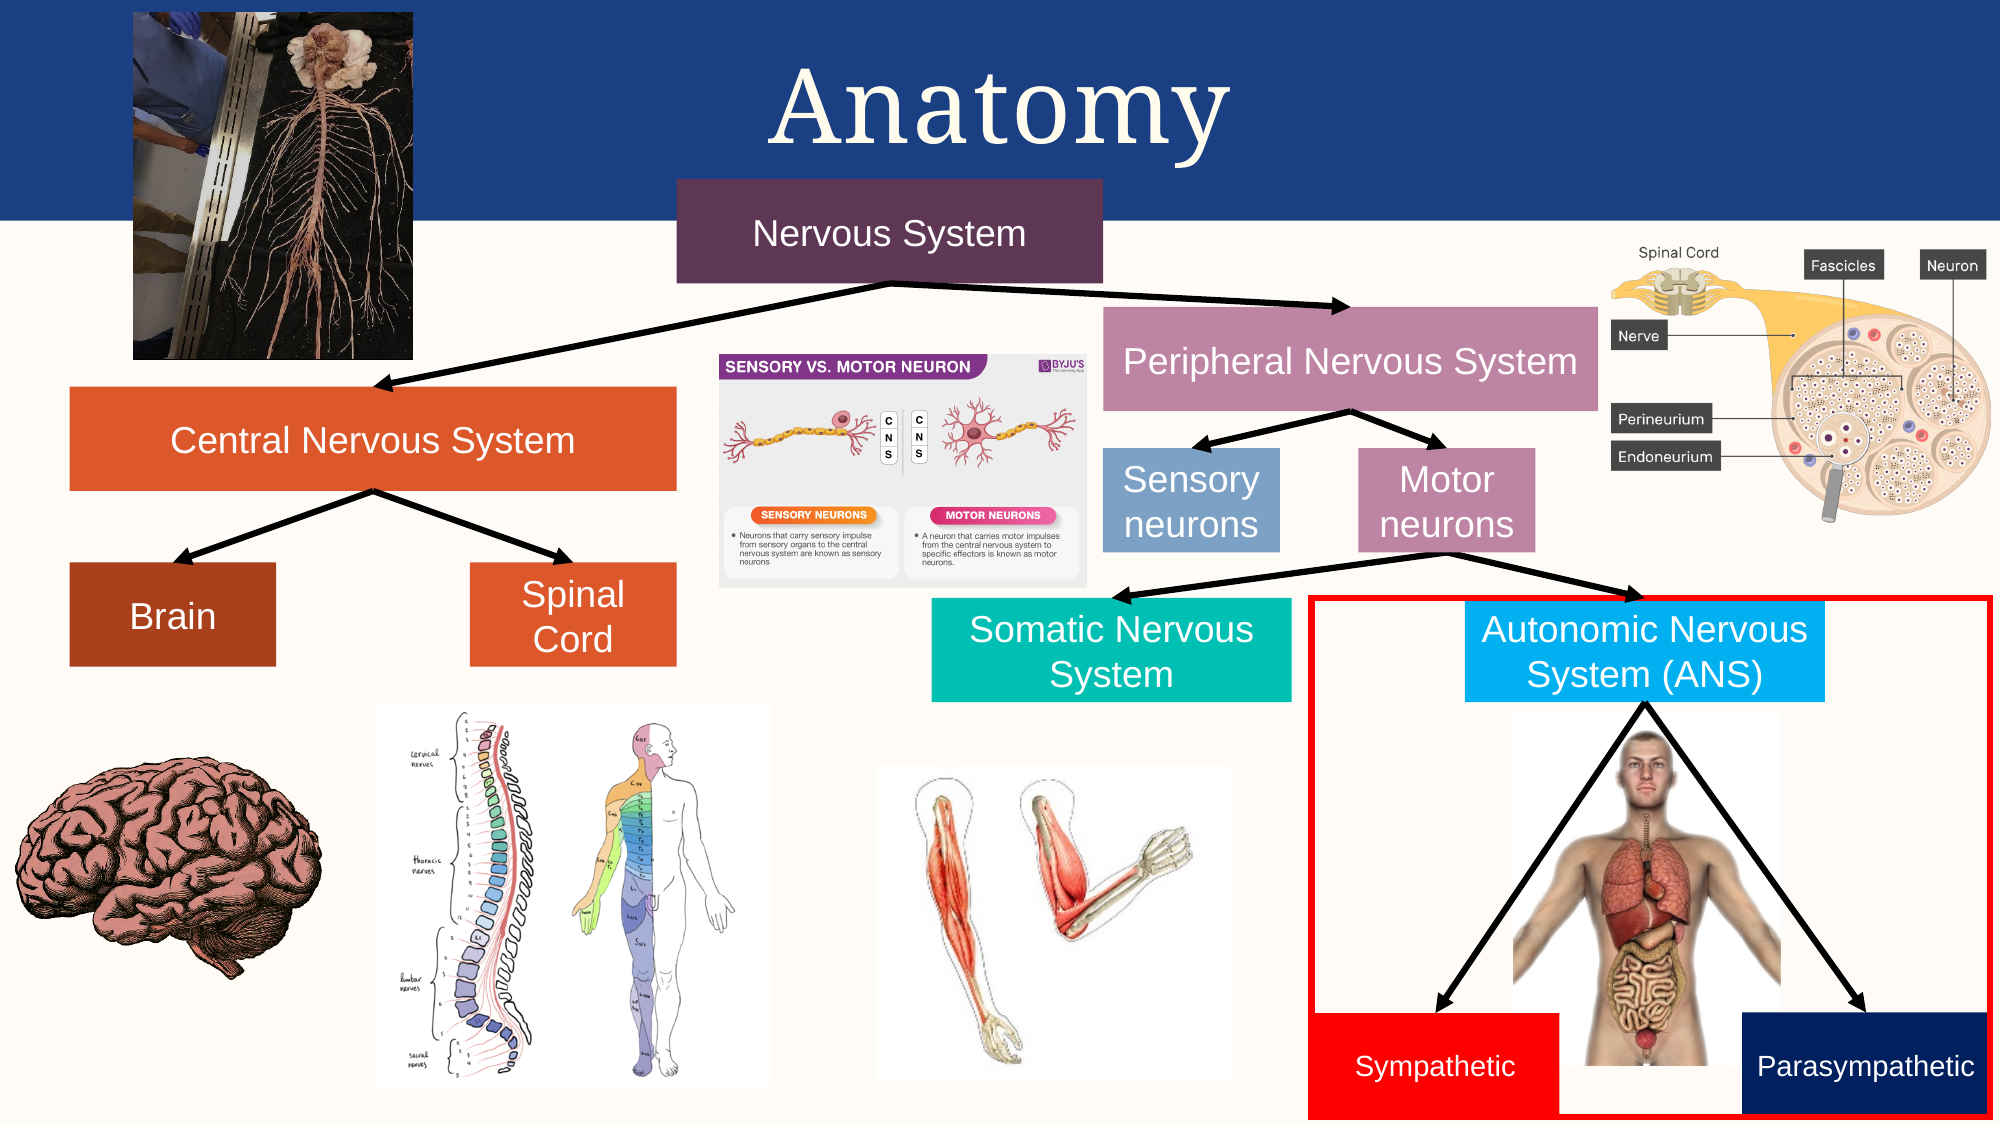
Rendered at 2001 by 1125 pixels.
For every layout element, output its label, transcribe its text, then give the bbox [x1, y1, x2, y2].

picture [1513, 1013, 1781, 1066]
title Anatomy [413, 46, 1871, 175]
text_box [172, 490, 373, 563]
picture [876, 766, 1231, 1079]
picture [1611, 244, 1991, 578]
text_box Peripheral Nervous System [1102, 306, 1599, 412]
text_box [373, 490, 574, 563]
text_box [373, 283, 890, 387]
text_box Somatic Nervous System [931, 597, 1293, 703]
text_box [889, 283, 1351, 308]
picture [719, 354, 1087, 588]
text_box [1644, 702, 1867, 1013]
text_box Sensory neurons [1102, 447, 1281, 553]
text_box Brain [69, 561, 277, 668]
text_box Nervous System [676, 178, 1104, 283]
title Anatomy [129, 46, 133, 175]
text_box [1446, 552, 1645, 598]
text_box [1191, 411, 1351, 449]
text_box Central Nervous System [69, 386, 678, 492]
text_box Motor neurons [1357, 447, 1536, 552]
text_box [1435, 702, 1645, 1014]
picture [15, 752, 331, 980]
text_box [1111, 552, 1446, 598]
picture [133, 12, 413, 360]
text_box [1351, 411, 1447, 449]
text_box [1310, 597, 1991, 1118]
text_box Spinal Cord [469, 561, 678, 668]
picture [376, 703, 770, 1087]
